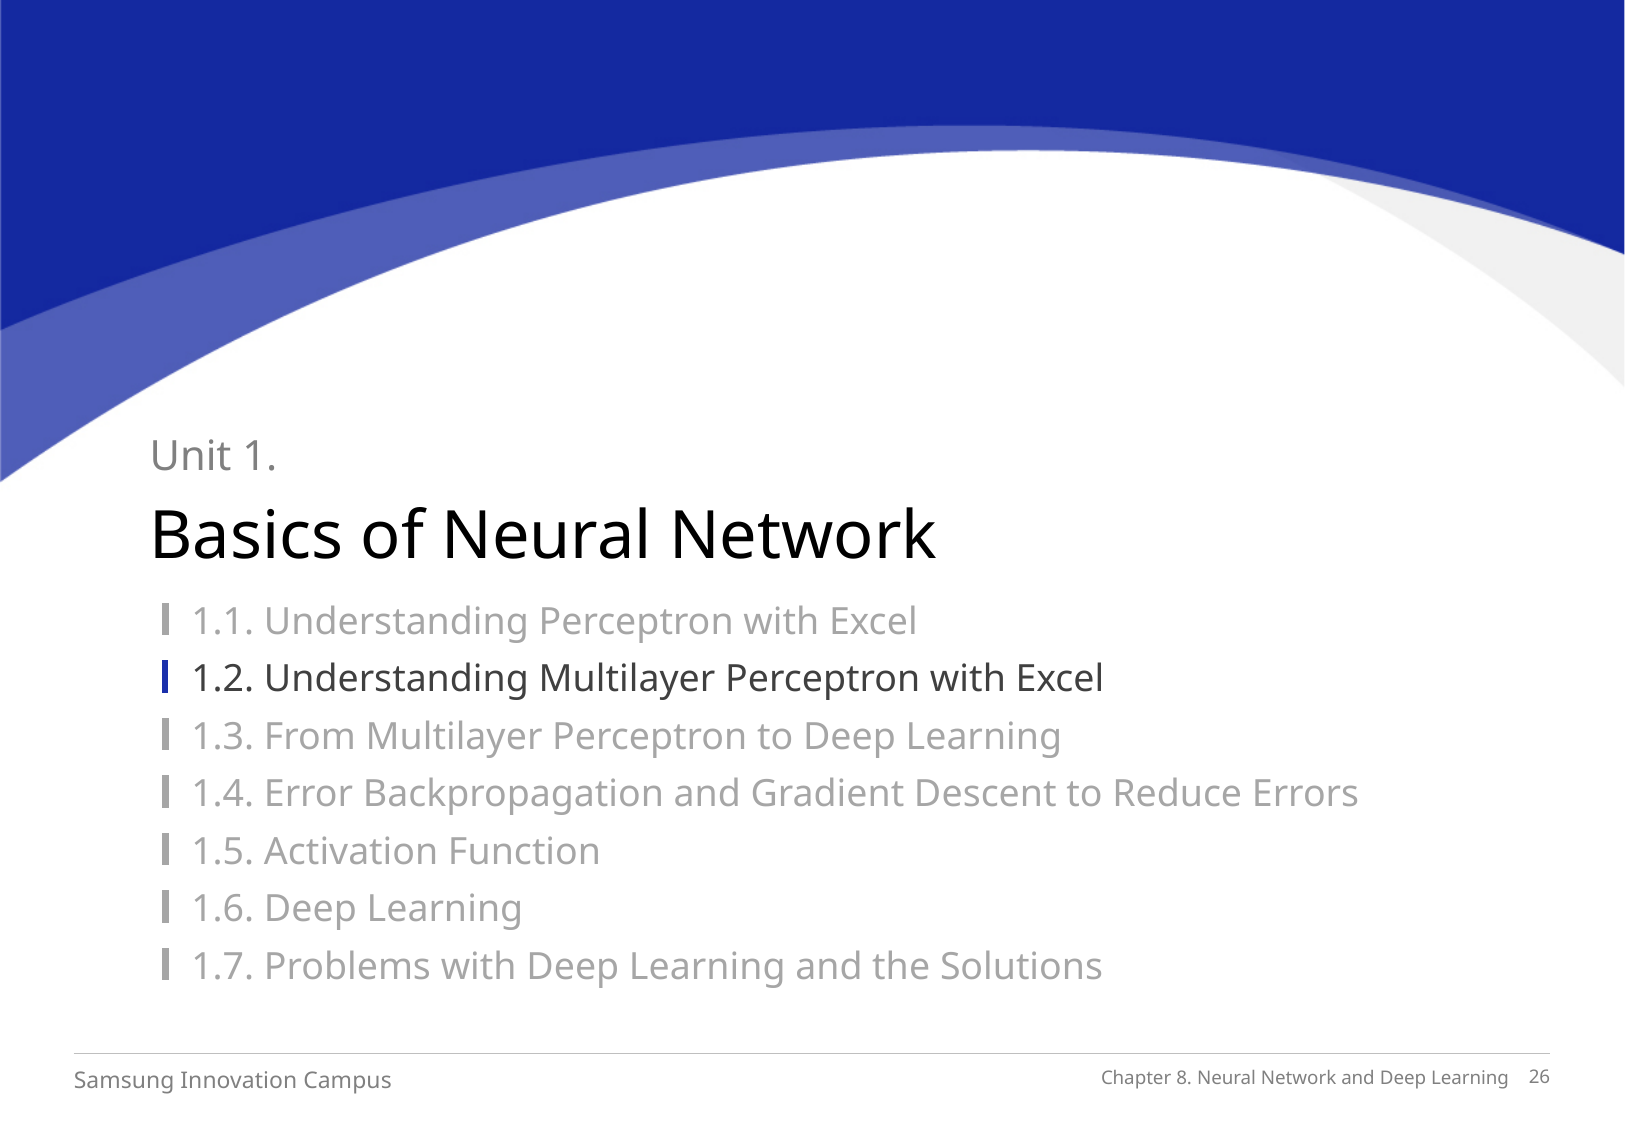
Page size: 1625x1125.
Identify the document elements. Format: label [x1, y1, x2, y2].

text_box [149, 428, 1457, 991]
picture [0, 0, 1625, 1125]
